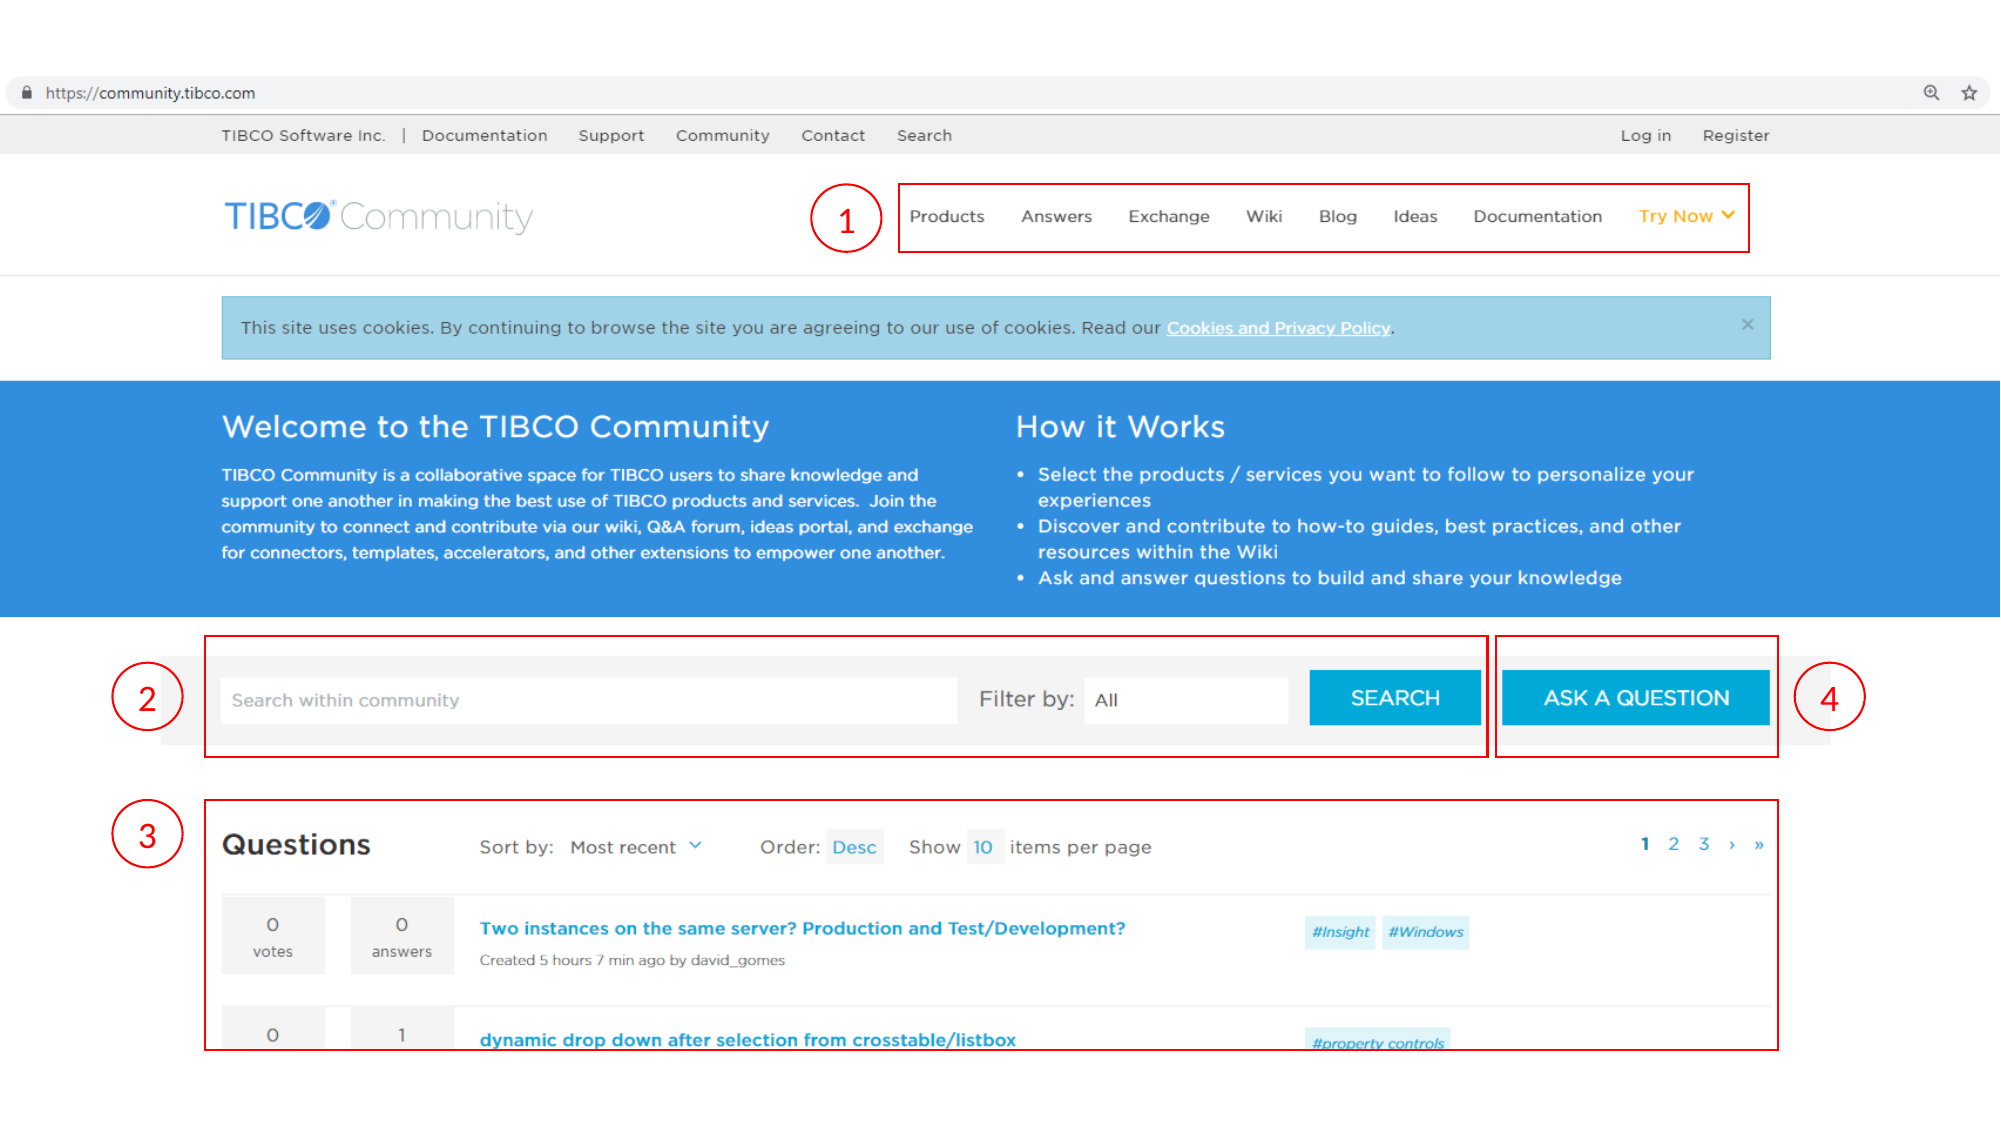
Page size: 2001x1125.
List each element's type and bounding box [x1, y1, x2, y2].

text_box [0, 74, 2000, 1051]
